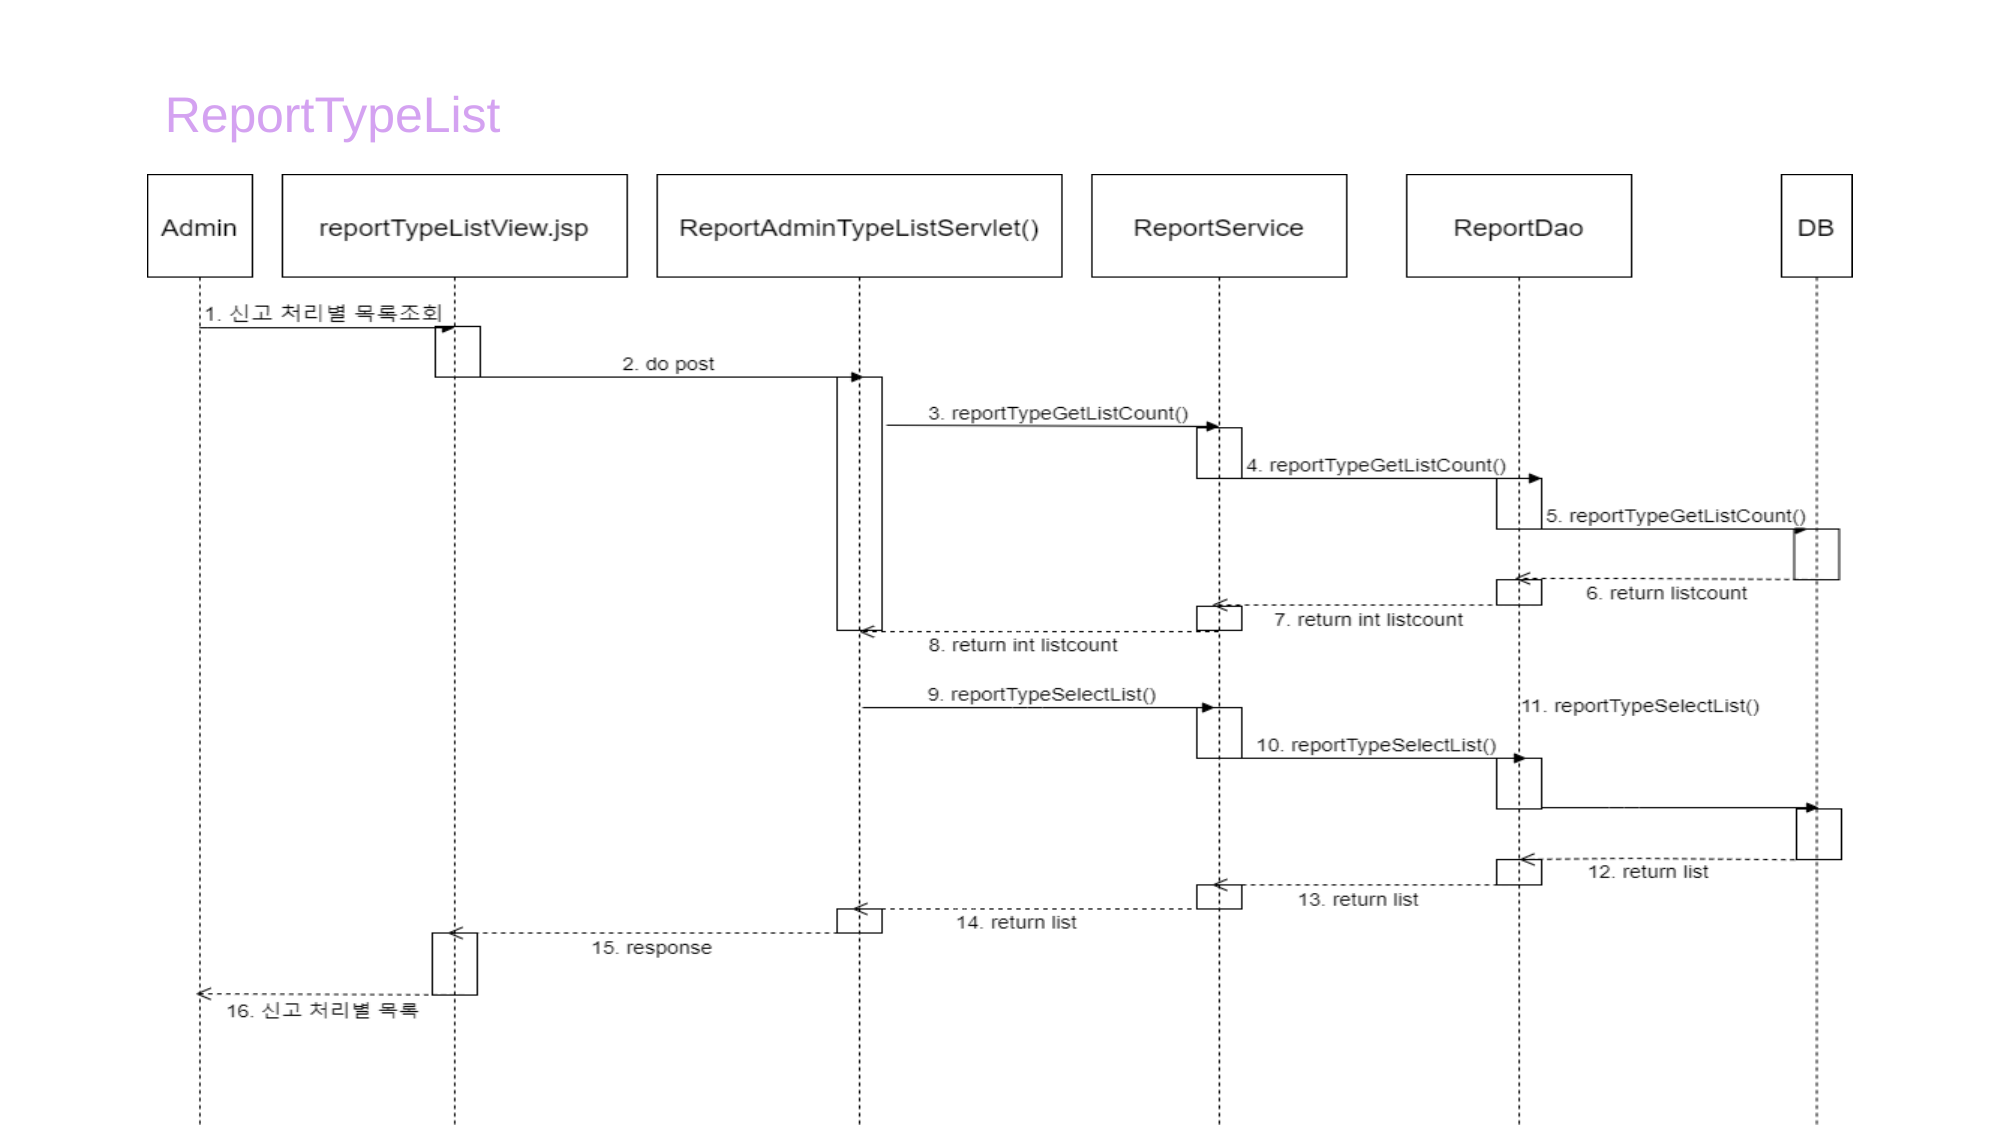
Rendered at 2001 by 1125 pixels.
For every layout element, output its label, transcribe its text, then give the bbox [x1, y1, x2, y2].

picture [147, 174, 1853, 1125]
text_box ReportTypeList [150, 74, 713, 150]
